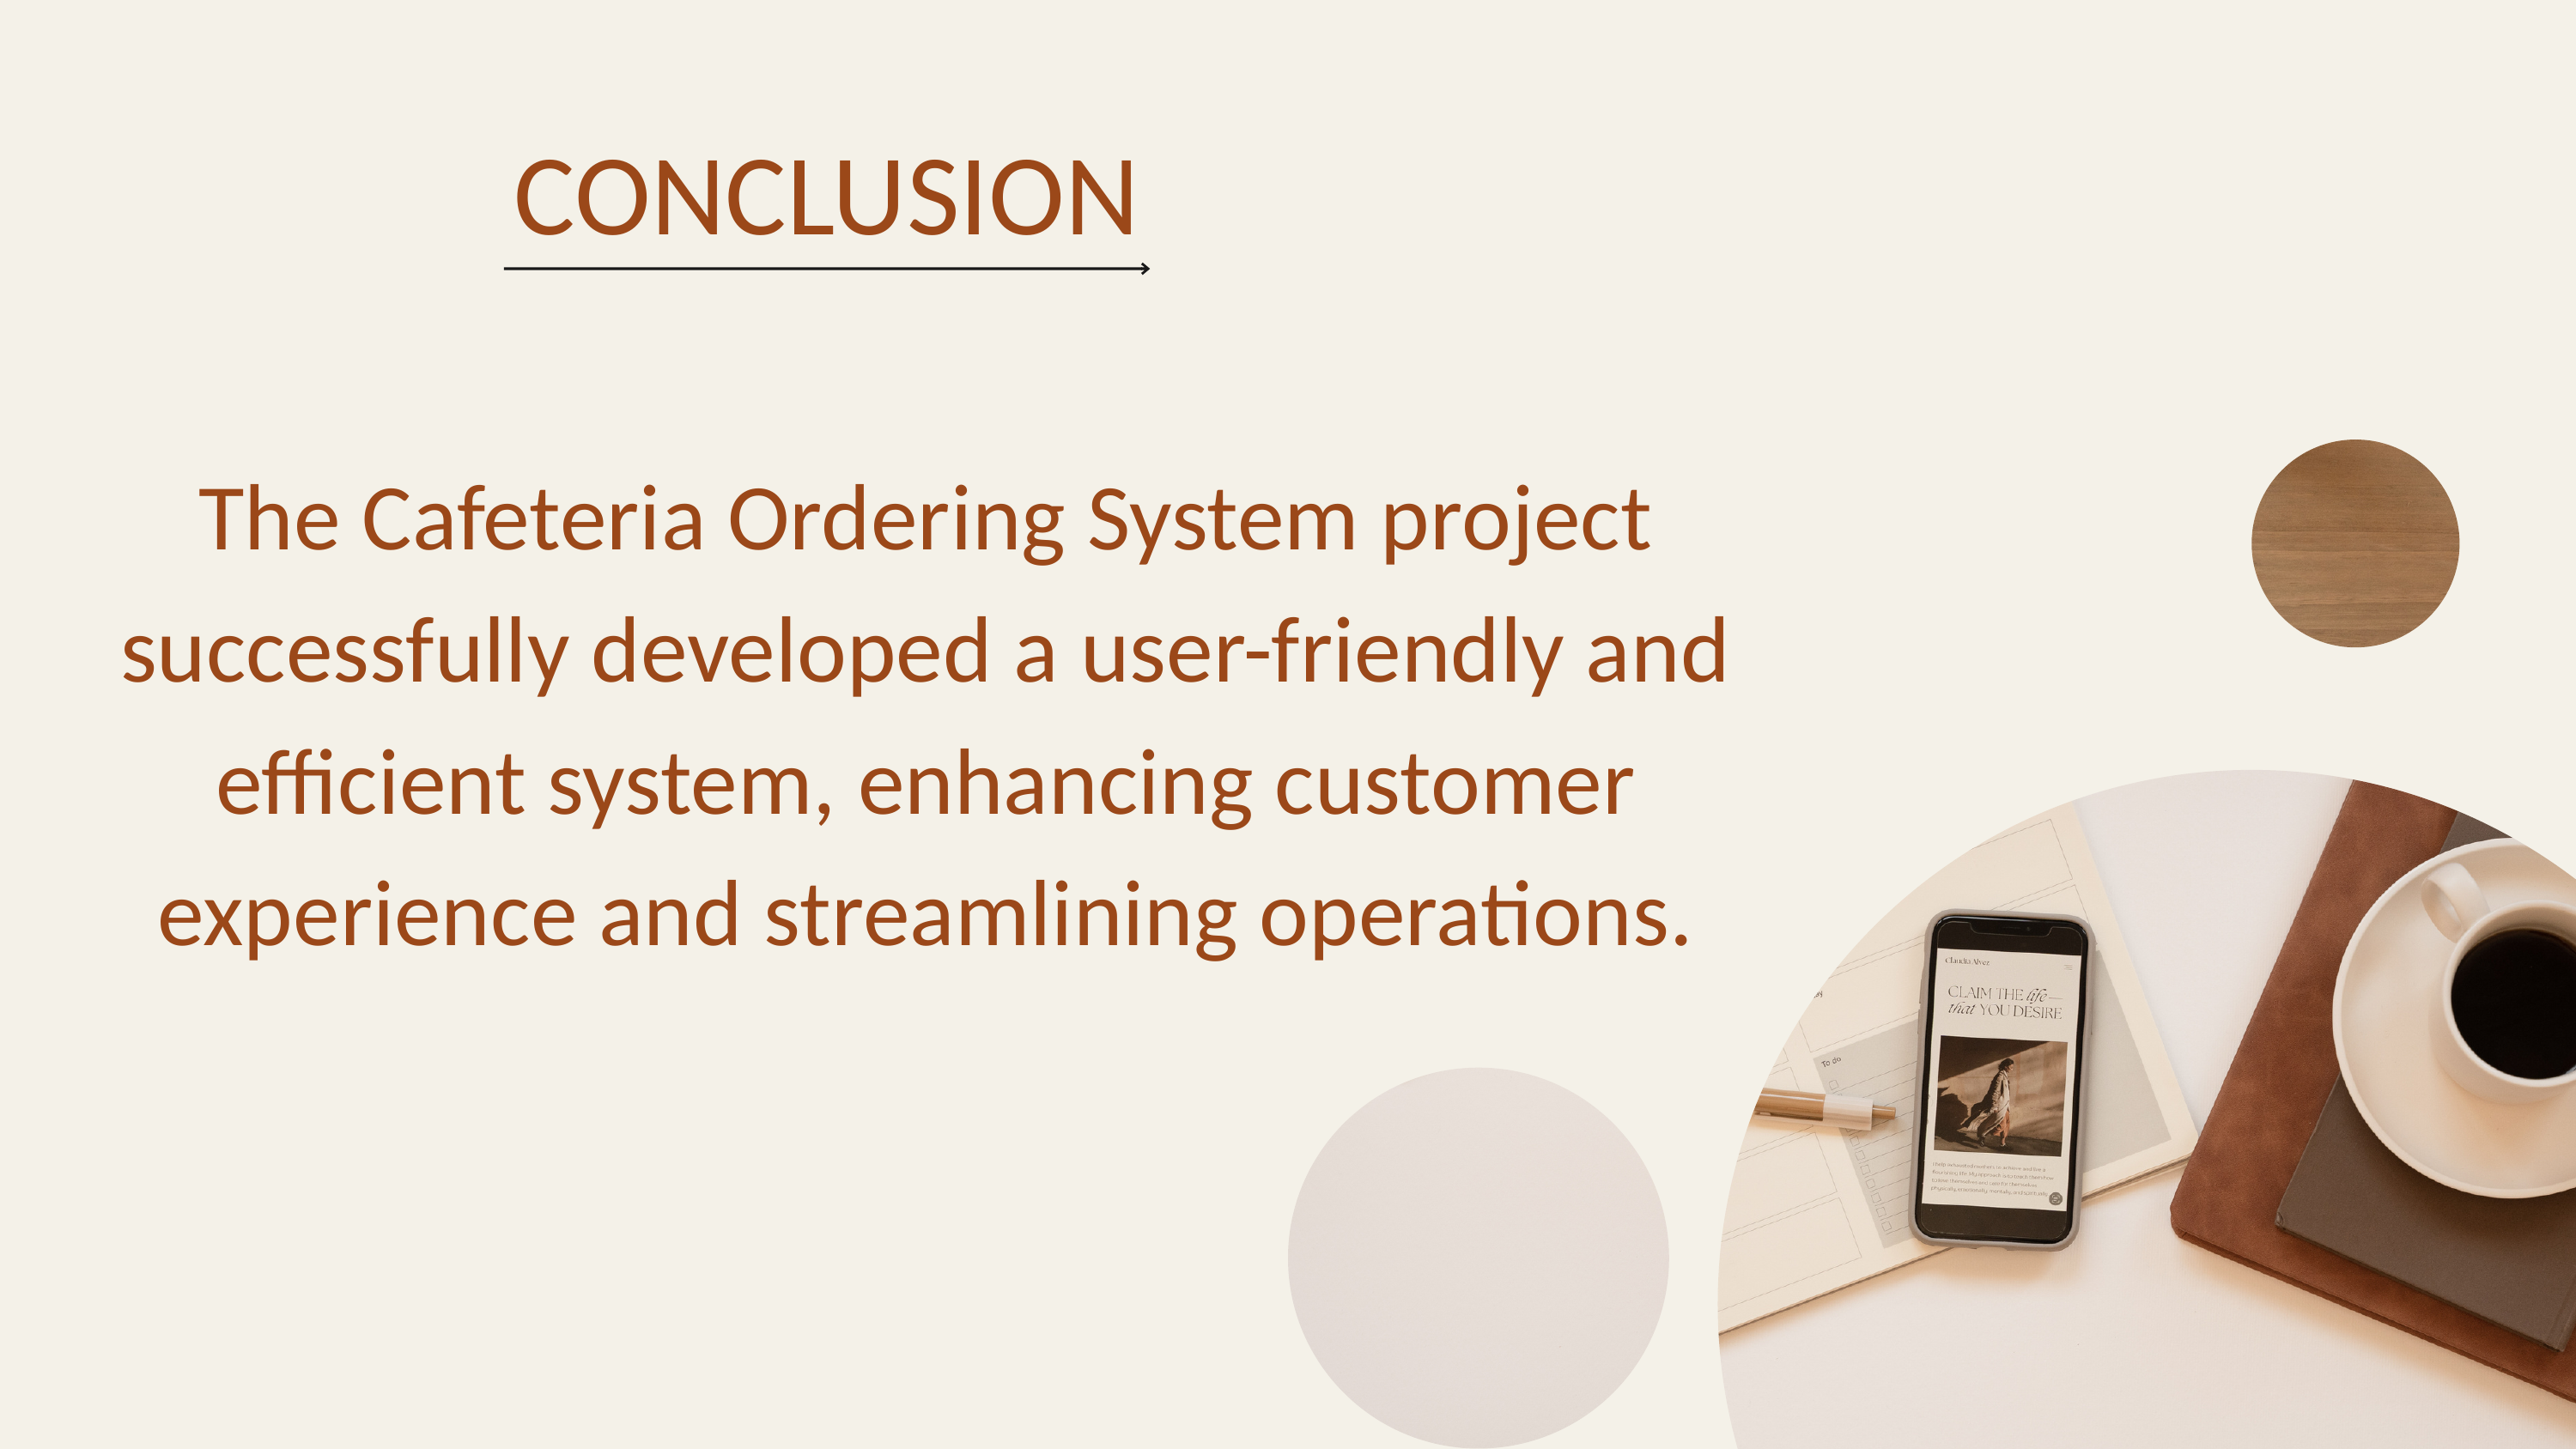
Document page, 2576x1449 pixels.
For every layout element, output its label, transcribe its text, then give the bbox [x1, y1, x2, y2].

text_box CONCLUSION [366, 96, 1288, 258]
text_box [1287, 1067, 1670, 1449]
text_box The Cafeteria Ordering System project successfully developed a user-friendly and efficient system, enhancing customer experience and streamlining operations. [67, 375, 1785, 965]
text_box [2251, 439, 2460, 648]
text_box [1717, 769, 2576, 1449]
